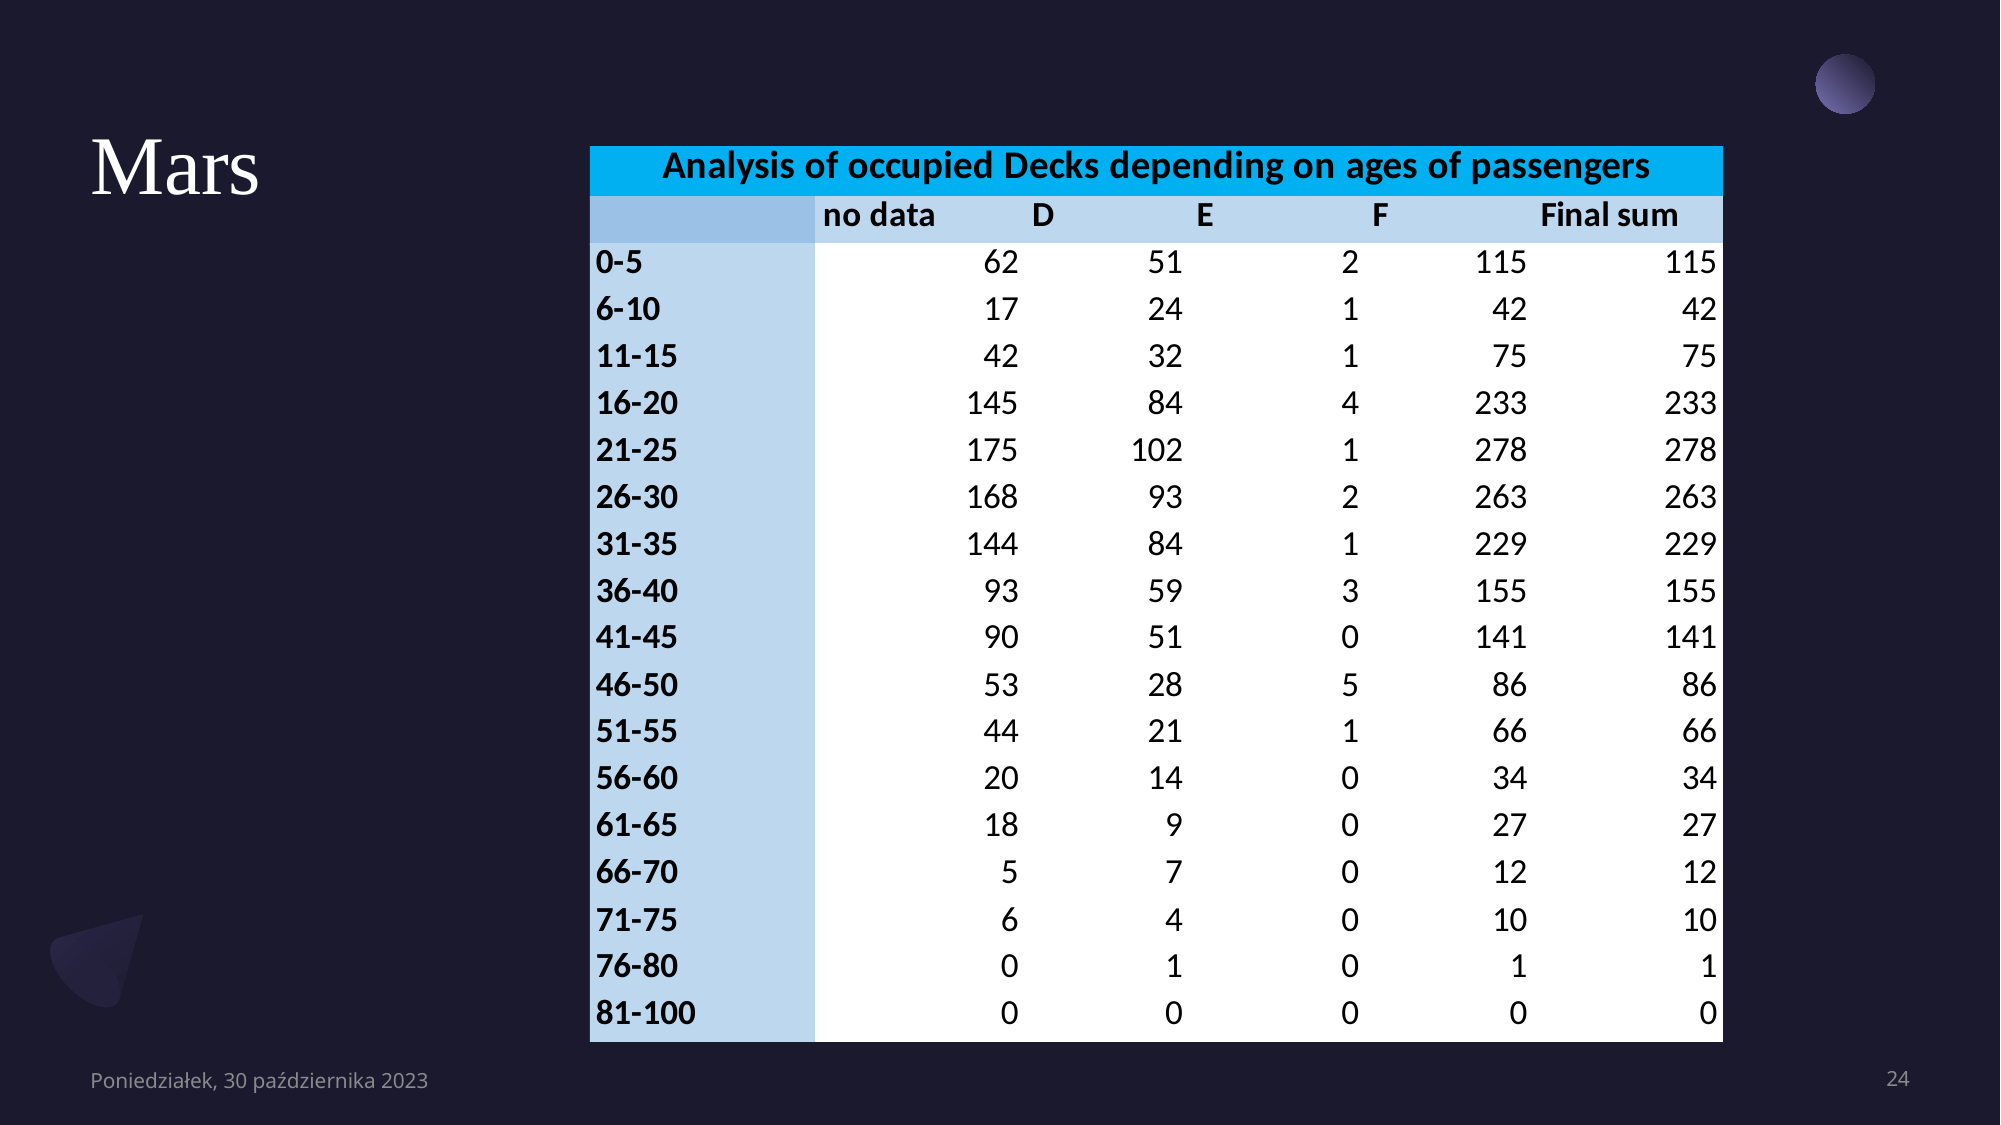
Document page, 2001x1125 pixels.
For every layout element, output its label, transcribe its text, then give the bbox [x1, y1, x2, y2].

picture [587, 144, 1725, 1044]
slide_number 24 [1632, 1067, 1910, 1093]
title Mars [90, 111, 1910, 241]
slide_number Poniedziałek, 30 października 2023 [90, 1067, 522, 1093]
